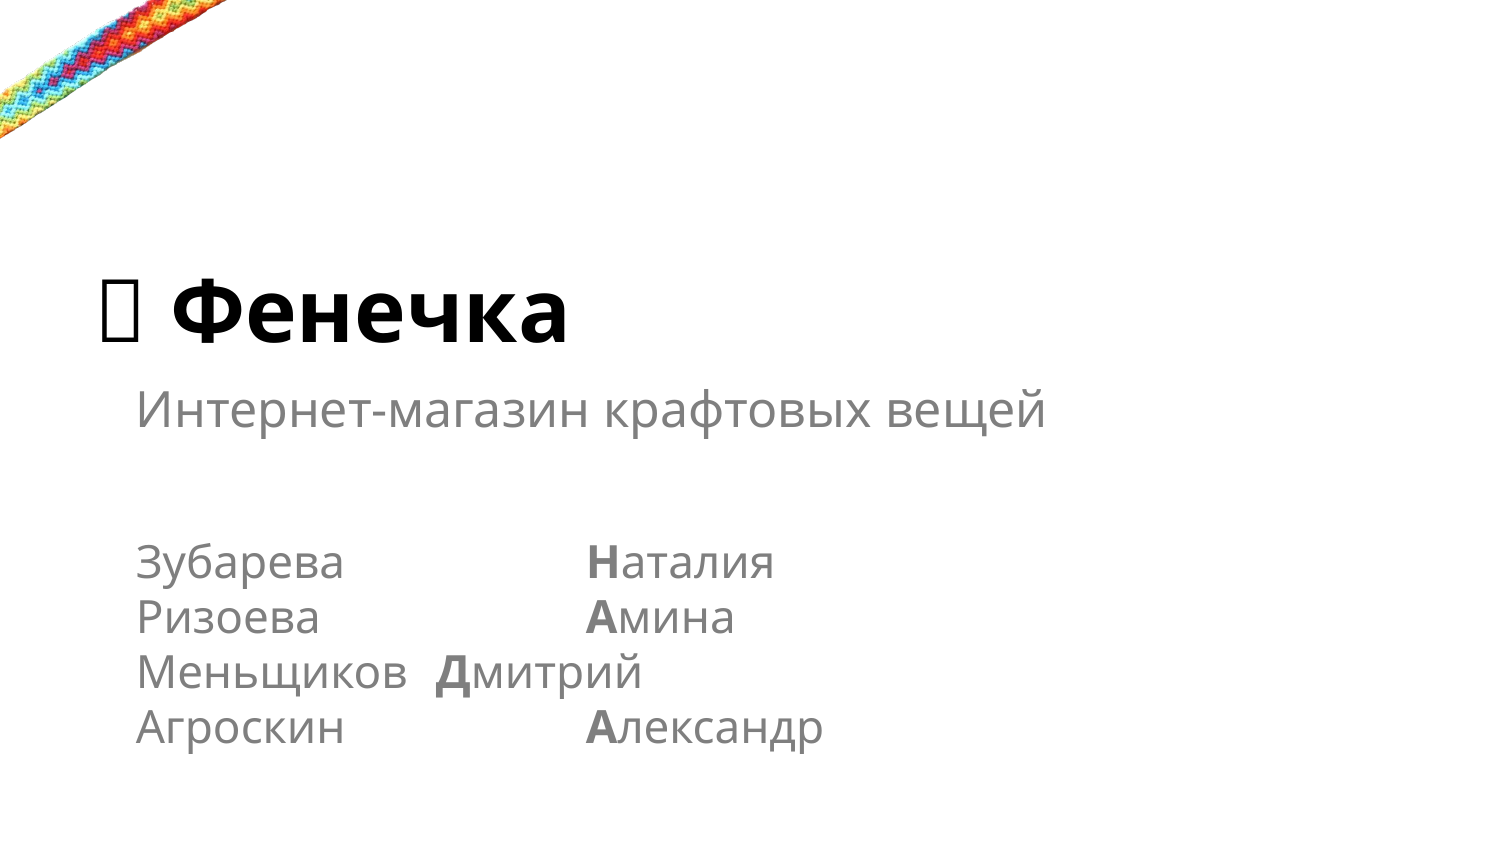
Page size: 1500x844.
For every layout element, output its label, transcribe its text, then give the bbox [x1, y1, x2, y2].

picture [0, 0, 431, 340]
title 📿 Фенечка [79, 132, 1423, 375]
subtitle Интернет-магазин крафтовых вещей Зубарева Наталия Ризоева Амина Меньщиков Дмитрий Агроскин Александр [120, 362, 1464, 844]
